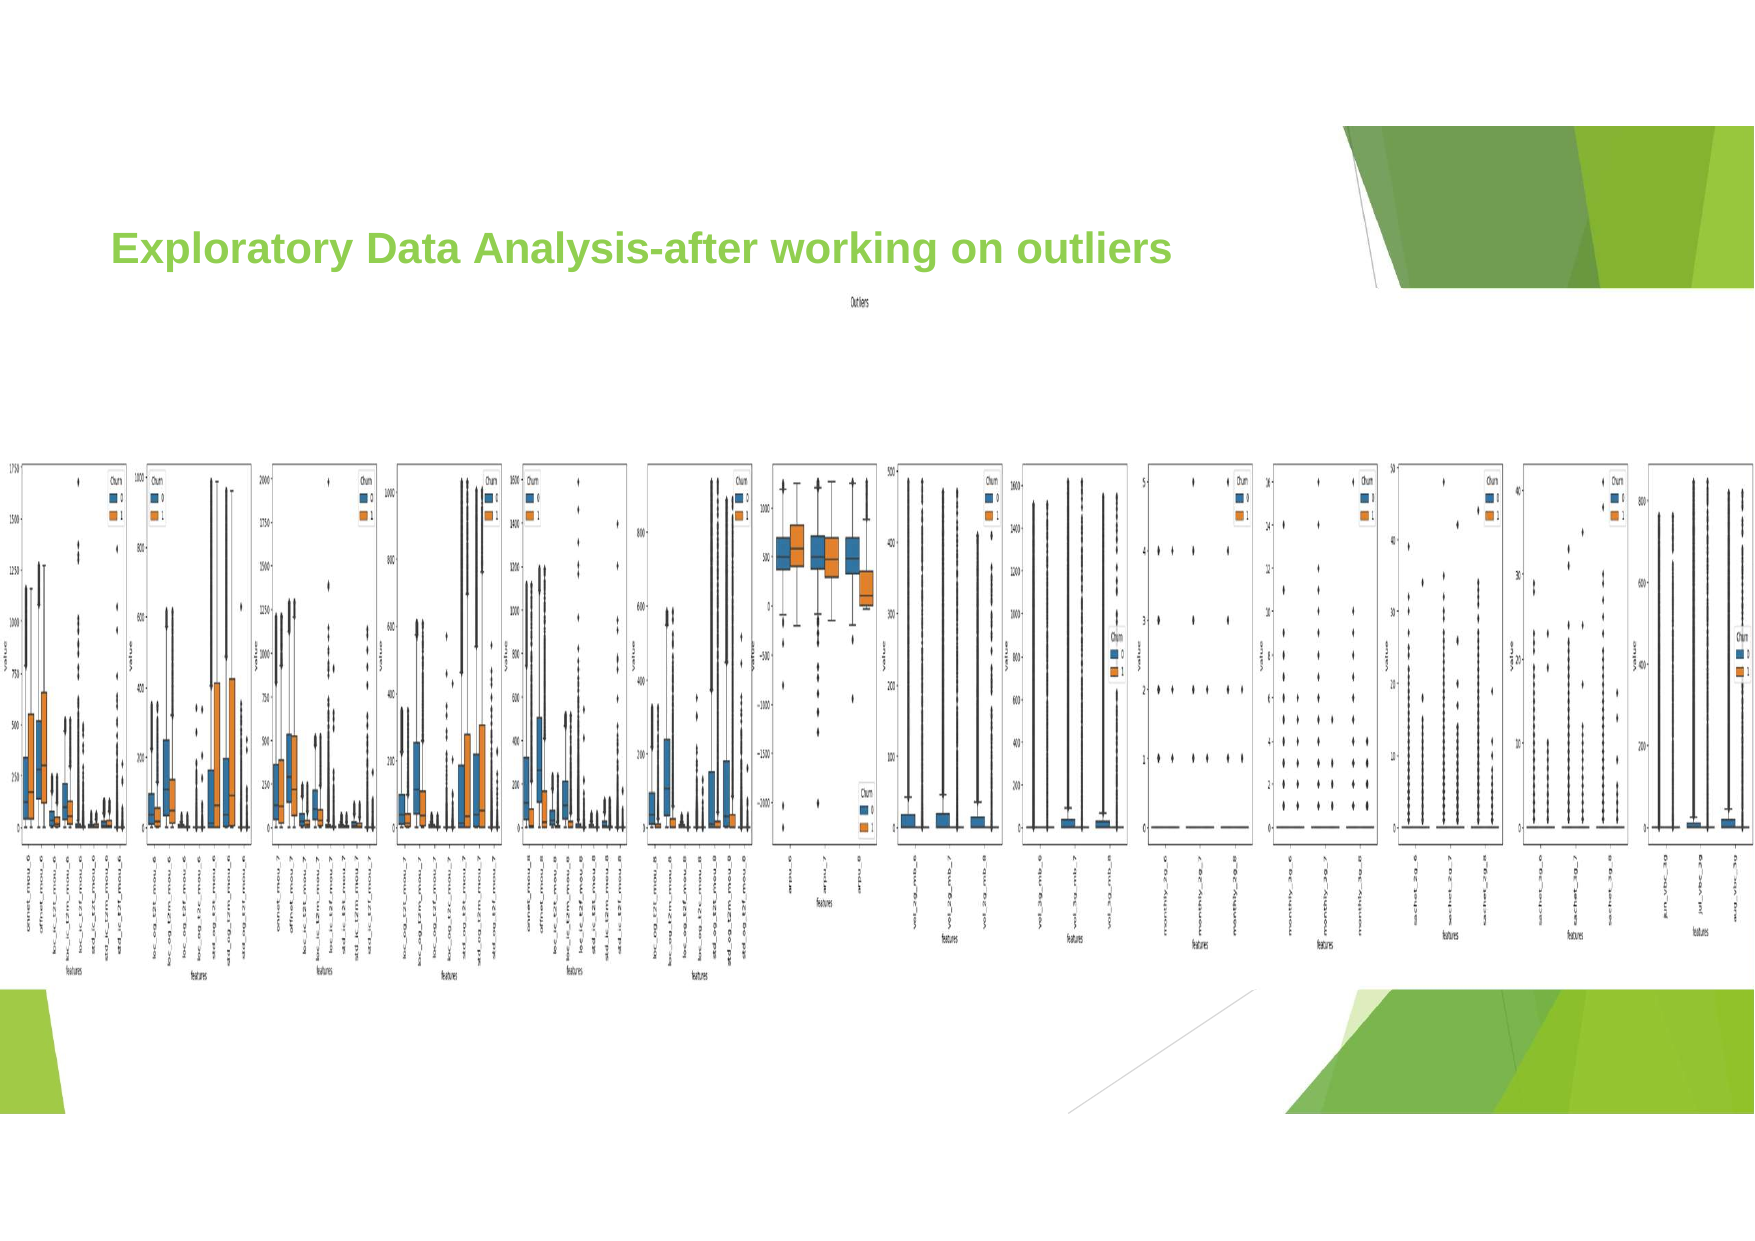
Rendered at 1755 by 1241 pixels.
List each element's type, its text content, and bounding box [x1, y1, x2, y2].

title Exploratory Data Analysis-after working on outliers [54, 152, 1329, 285]
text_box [0, 288, 1755, 1114]
picture [1283, 126, 1754, 288]
